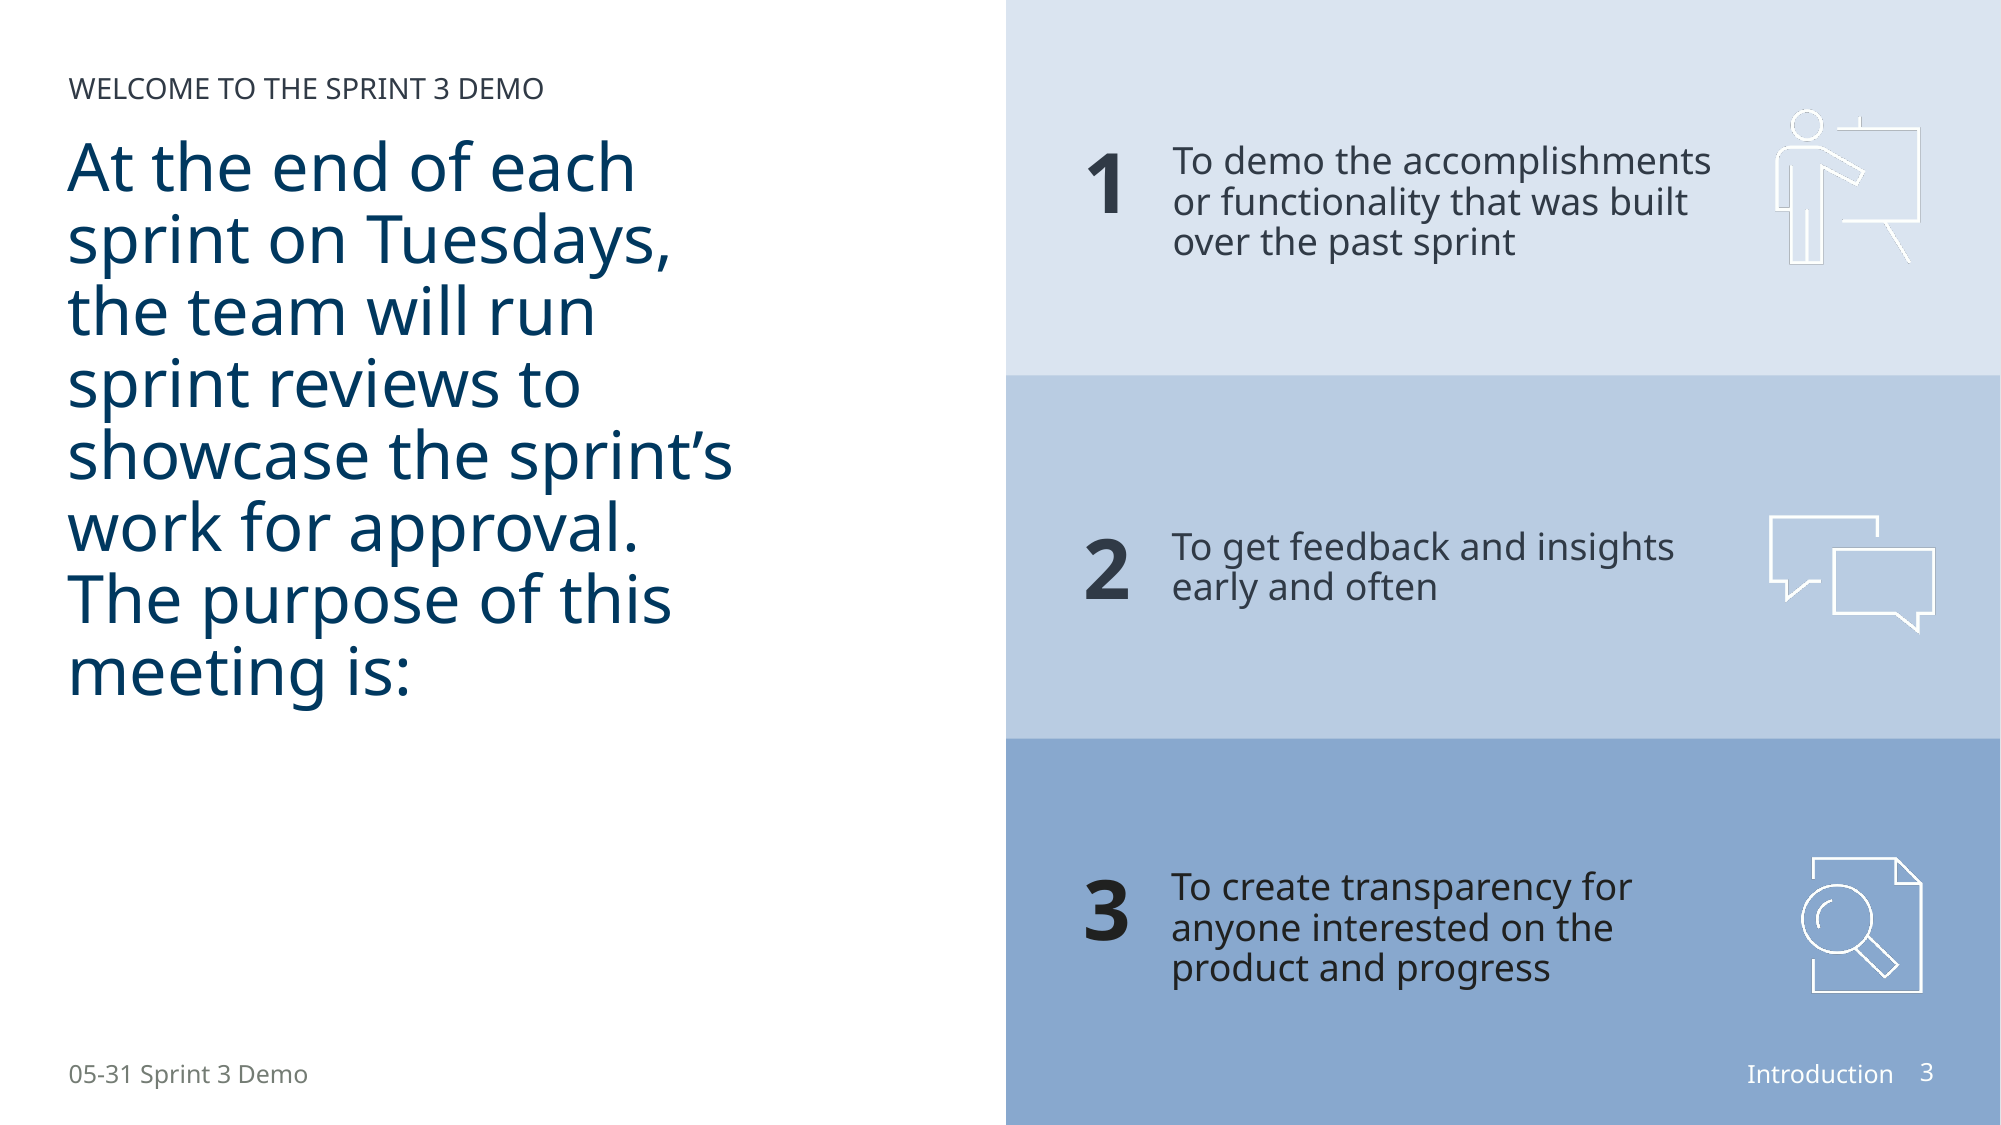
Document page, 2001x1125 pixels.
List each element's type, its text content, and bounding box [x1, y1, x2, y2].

picture [1767, 494, 1937, 654]
text_box 05-31 Sprint 3 Demo [68, 1051, 516, 1097]
title At the end of each sprint on Tuesdays, the team will run sprint reviews to showcase the sprint’s work for approval. The purpose of this meeting is: [52, 126, 764, 741]
picture [1768, 108, 1927, 265]
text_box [924, 0, 2000, 1125]
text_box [1073, 868, 1691, 1018]
text_box WELCOME TO THE SPRINT 3 DEMO [53, 66, 751, 127]
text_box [1073, 141, 1748, 362]
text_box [1073, 527, 1711, 705]
picture [1791, 856, 1932, 994]
